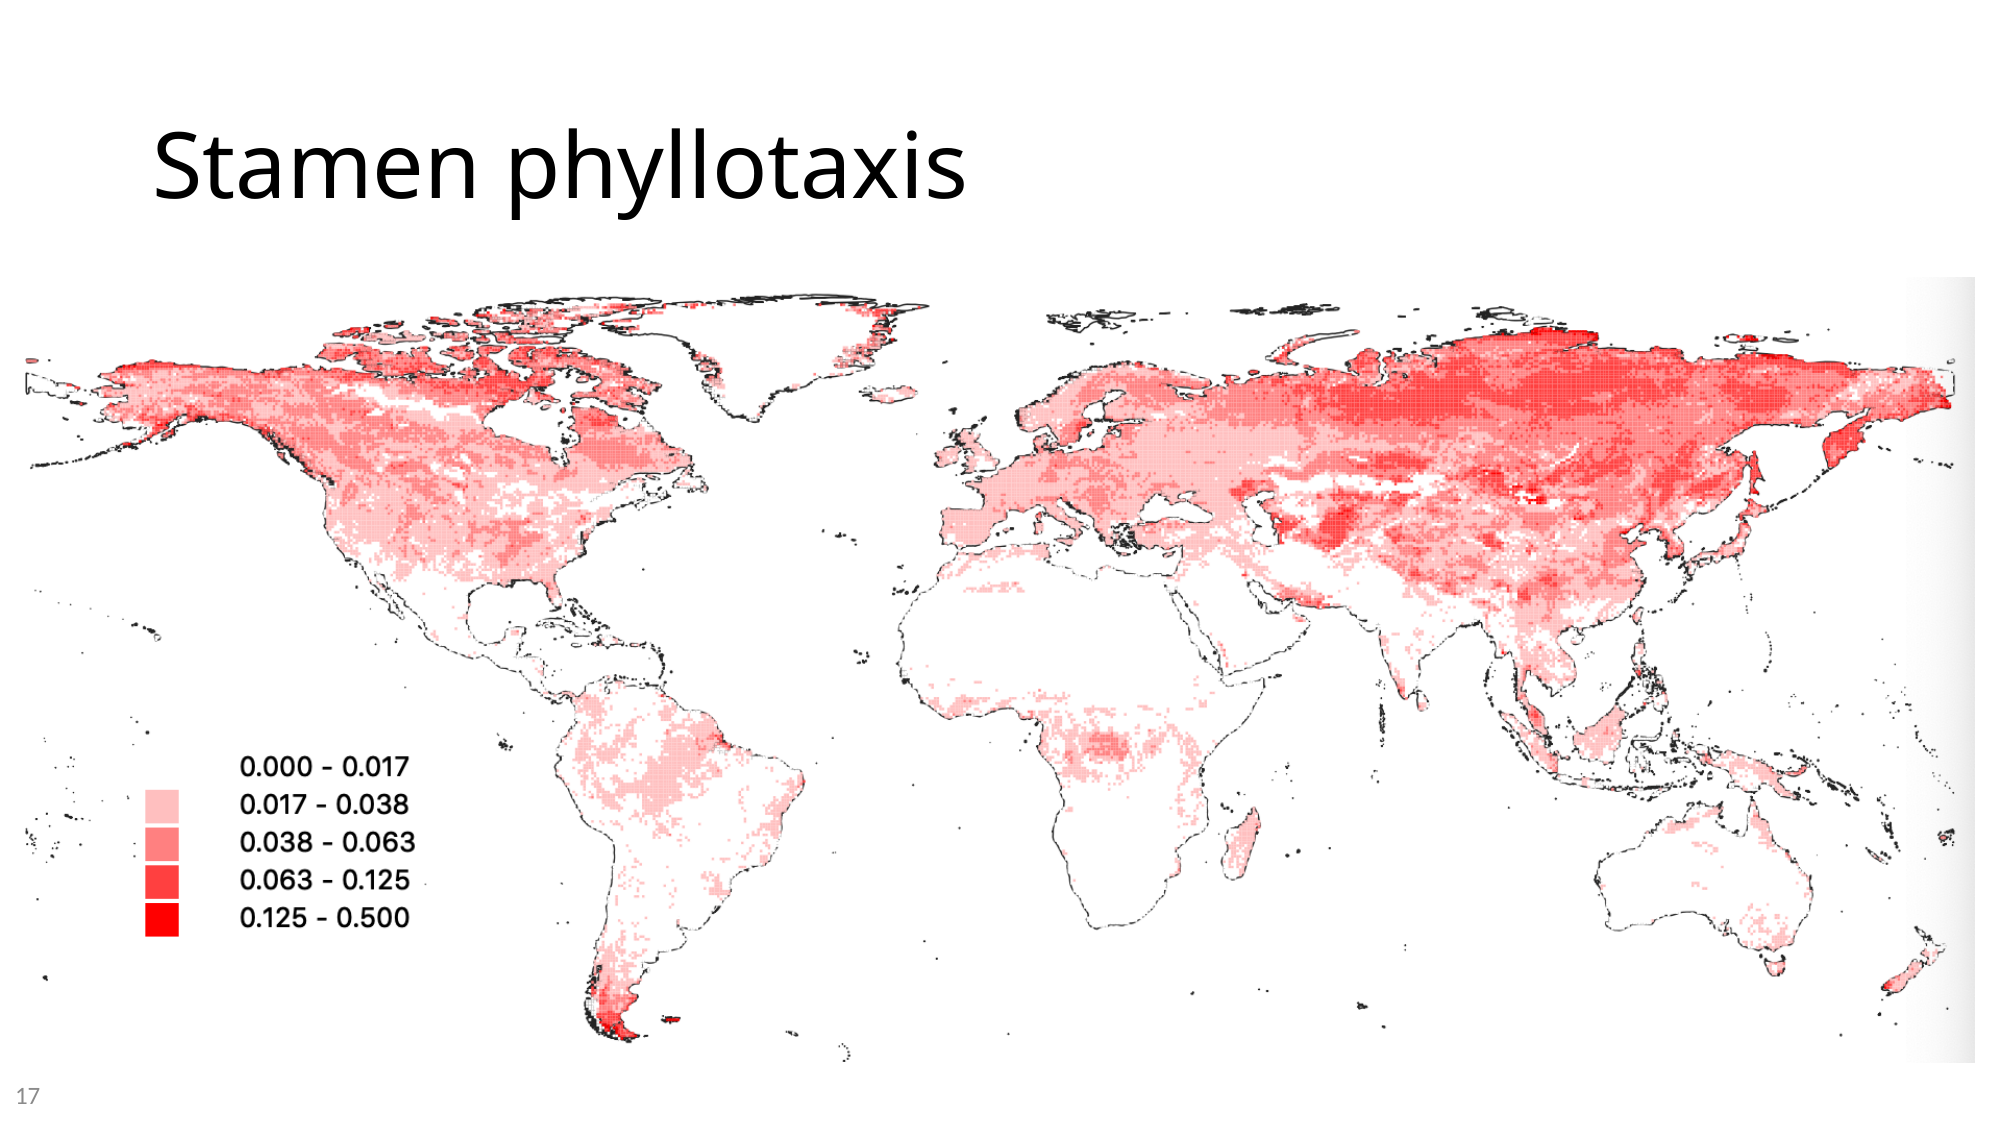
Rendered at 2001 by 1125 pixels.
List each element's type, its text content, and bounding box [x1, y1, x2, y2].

slide_number 17 [0, 1065, 450, 1125]
title Stamen phyllotaxis [137, 59, 1863, 277]
picture [24, 277, 1975, 1063]
